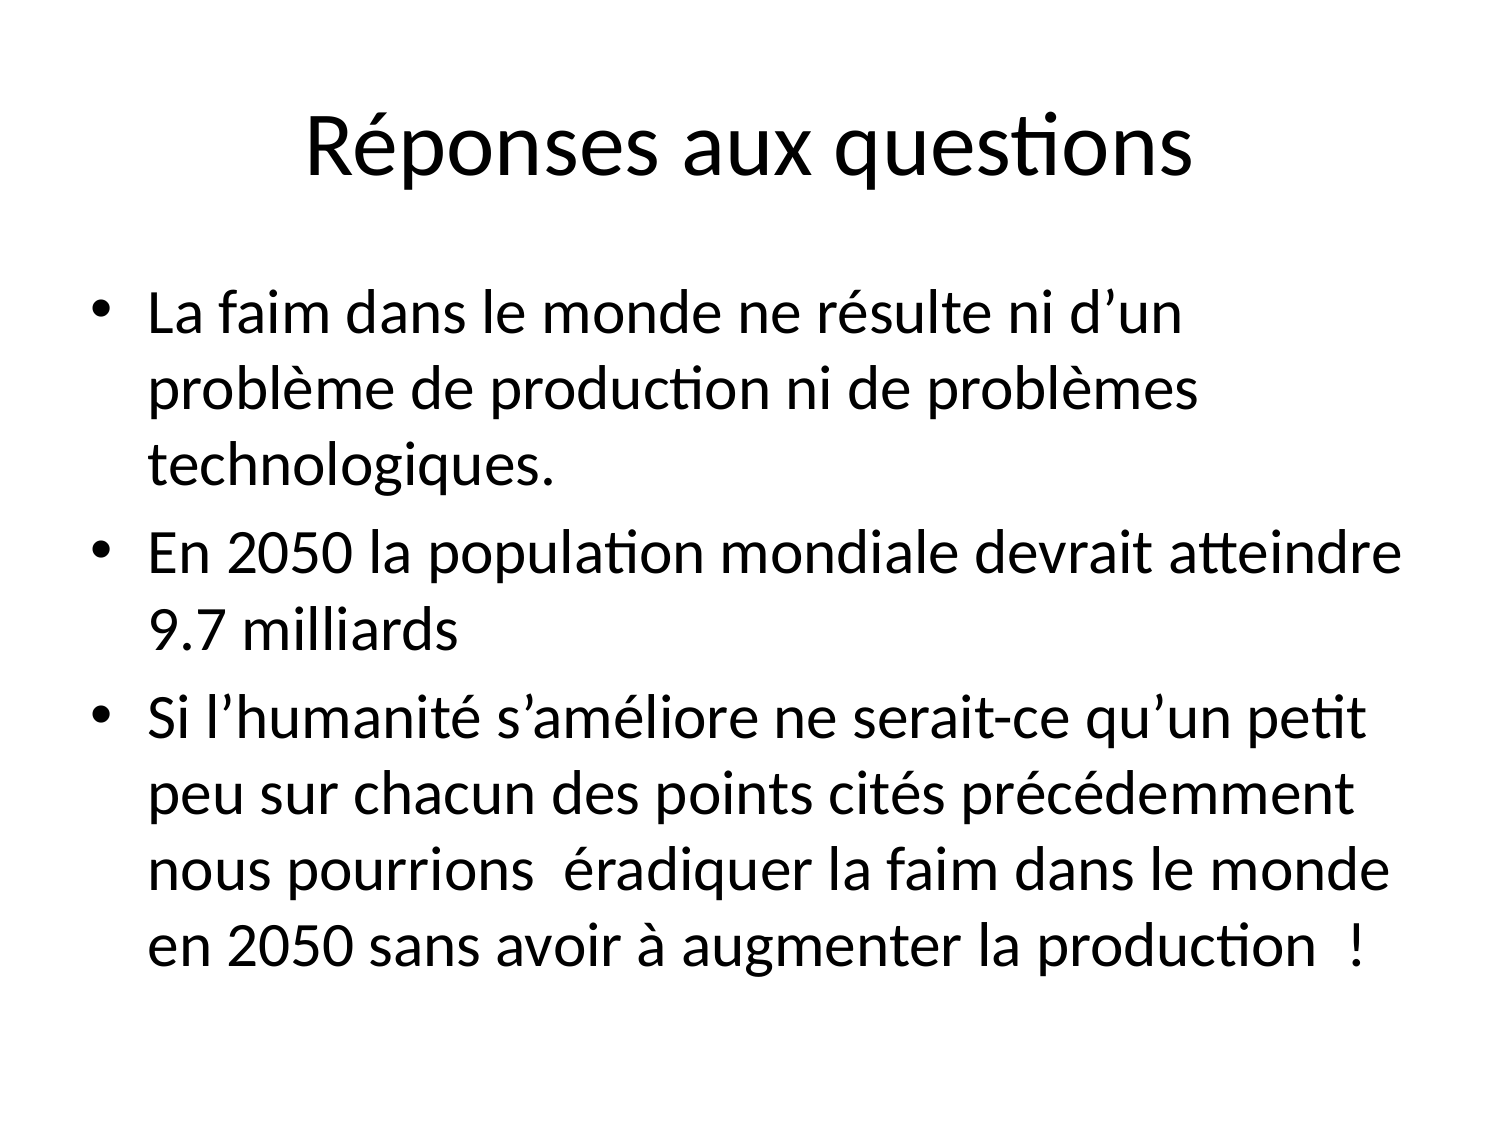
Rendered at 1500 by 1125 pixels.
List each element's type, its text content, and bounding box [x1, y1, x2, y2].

list La faim dans le monde ne résulte ni d’un problème de production ni de problèmes technologiques. En 2050 la population mondiale devrait atteindre 9.7 milliards Si l’humanité s’améliore ne serait-ce qu’un petit peu sur chacun des points cités précédemment nous pourrions éradiquer la faim dans le monde en 2050 sans avoir à augmenter la production ! [75, 262, 1425, 1005]
title Réponses aux questions [75, 45, 1425, 233]
